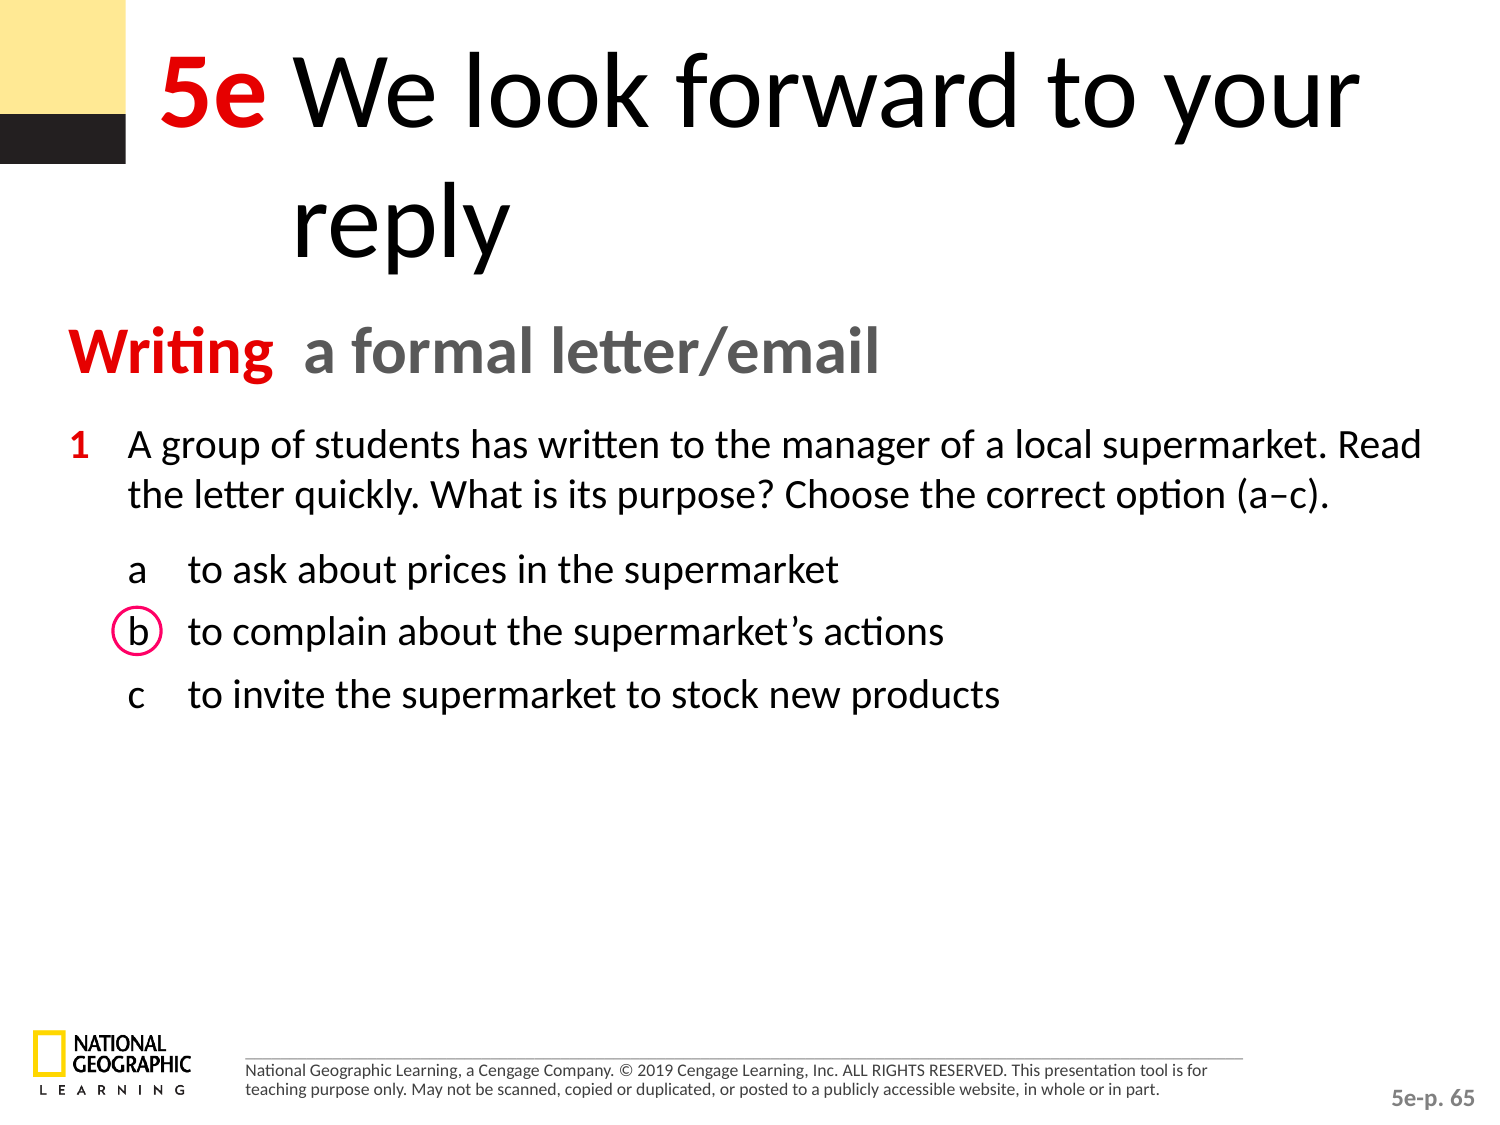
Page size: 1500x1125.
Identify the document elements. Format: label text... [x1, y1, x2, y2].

picture [0, 0, 126, 164]
picture [33, 1030, 191, 1095]
text_box Writing a formal letter/email [53, 299, 1445, 395]
text_box a to ask about prices in the supermarket b to complain about the supermarket’s actions c to invite the supermarket to stock new products [113, 534, 1445, 725]
text_box [111, 606, 163, 656]
text_box 1 A group of students has written to the manager of a local supermarket. Read the letter quickly. What is its purpose? Choose the correct option (a–c). [53, 409, 1445, 524]
text_box 5e We look forward to your reply [144, 11, 1445, 287]
text_box 5e-p. 65 [1322, 1073, 1491, 1119]
